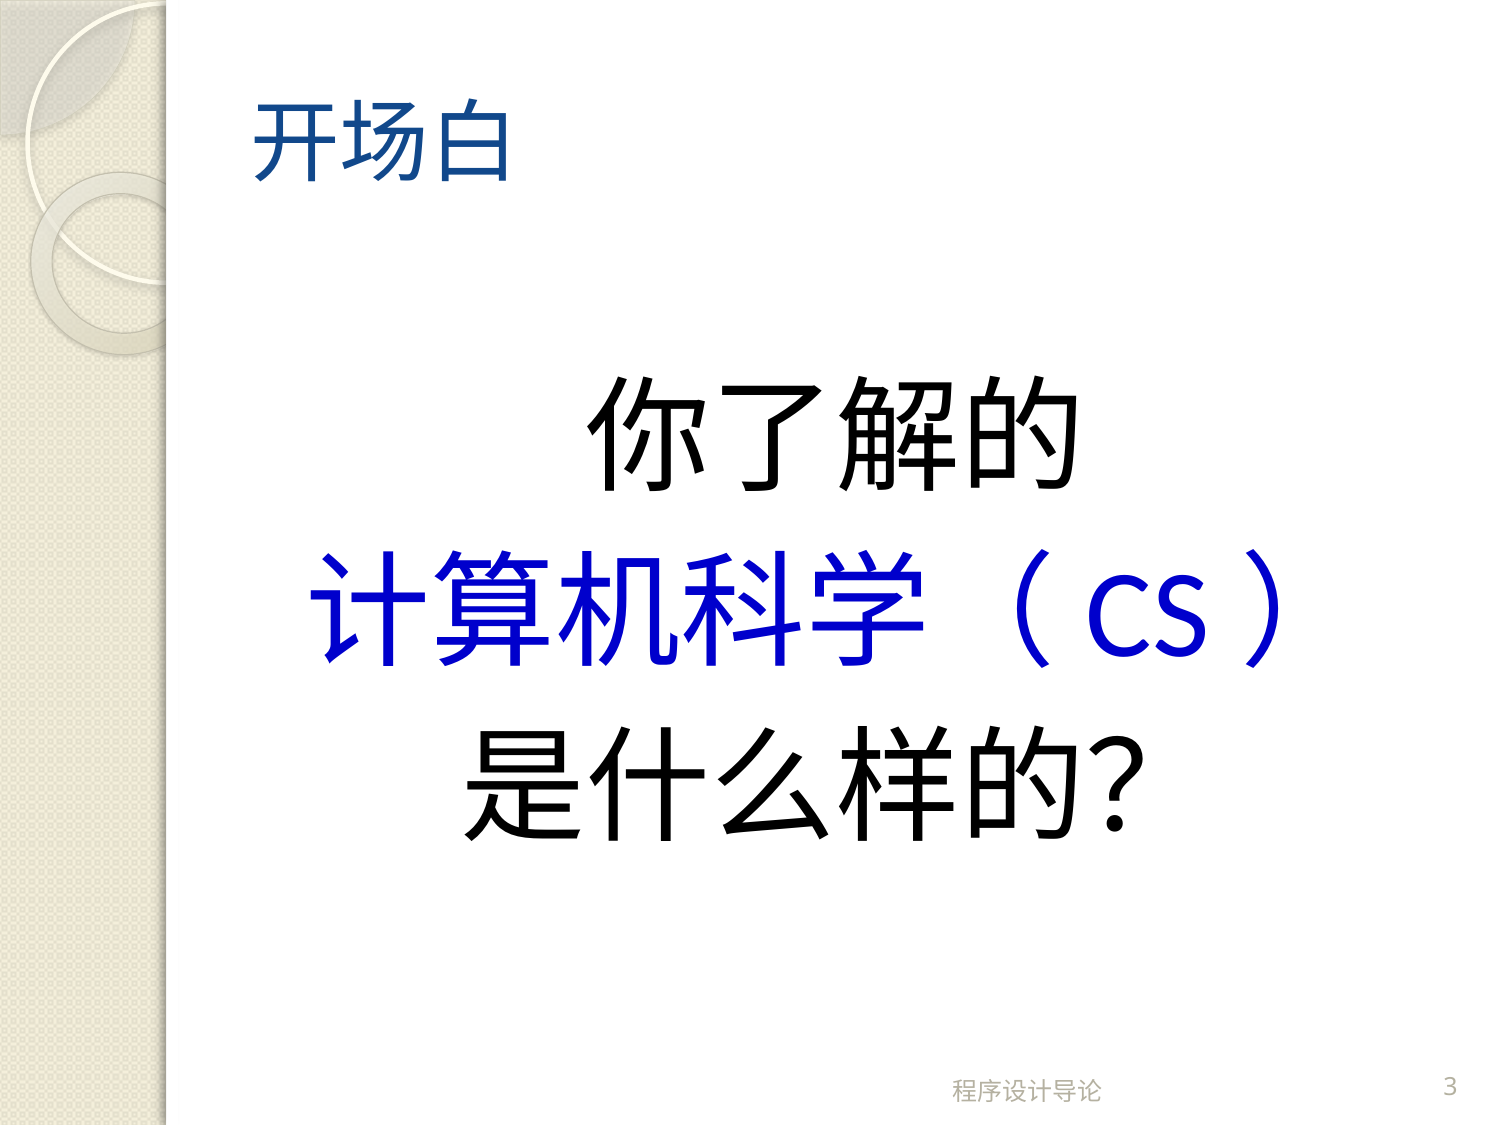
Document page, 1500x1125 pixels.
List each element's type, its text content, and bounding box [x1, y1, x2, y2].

footer 程序设计导论 [937, 1034, 1413, 1113]
slide_number 3 [1413, 1034, 1488, 1113]
title 开场白 [235, 45, 1466, 233]
text_box 你了解的 计算机科学（CS） 是什么样的？ [171, 349, 1500, 865]
